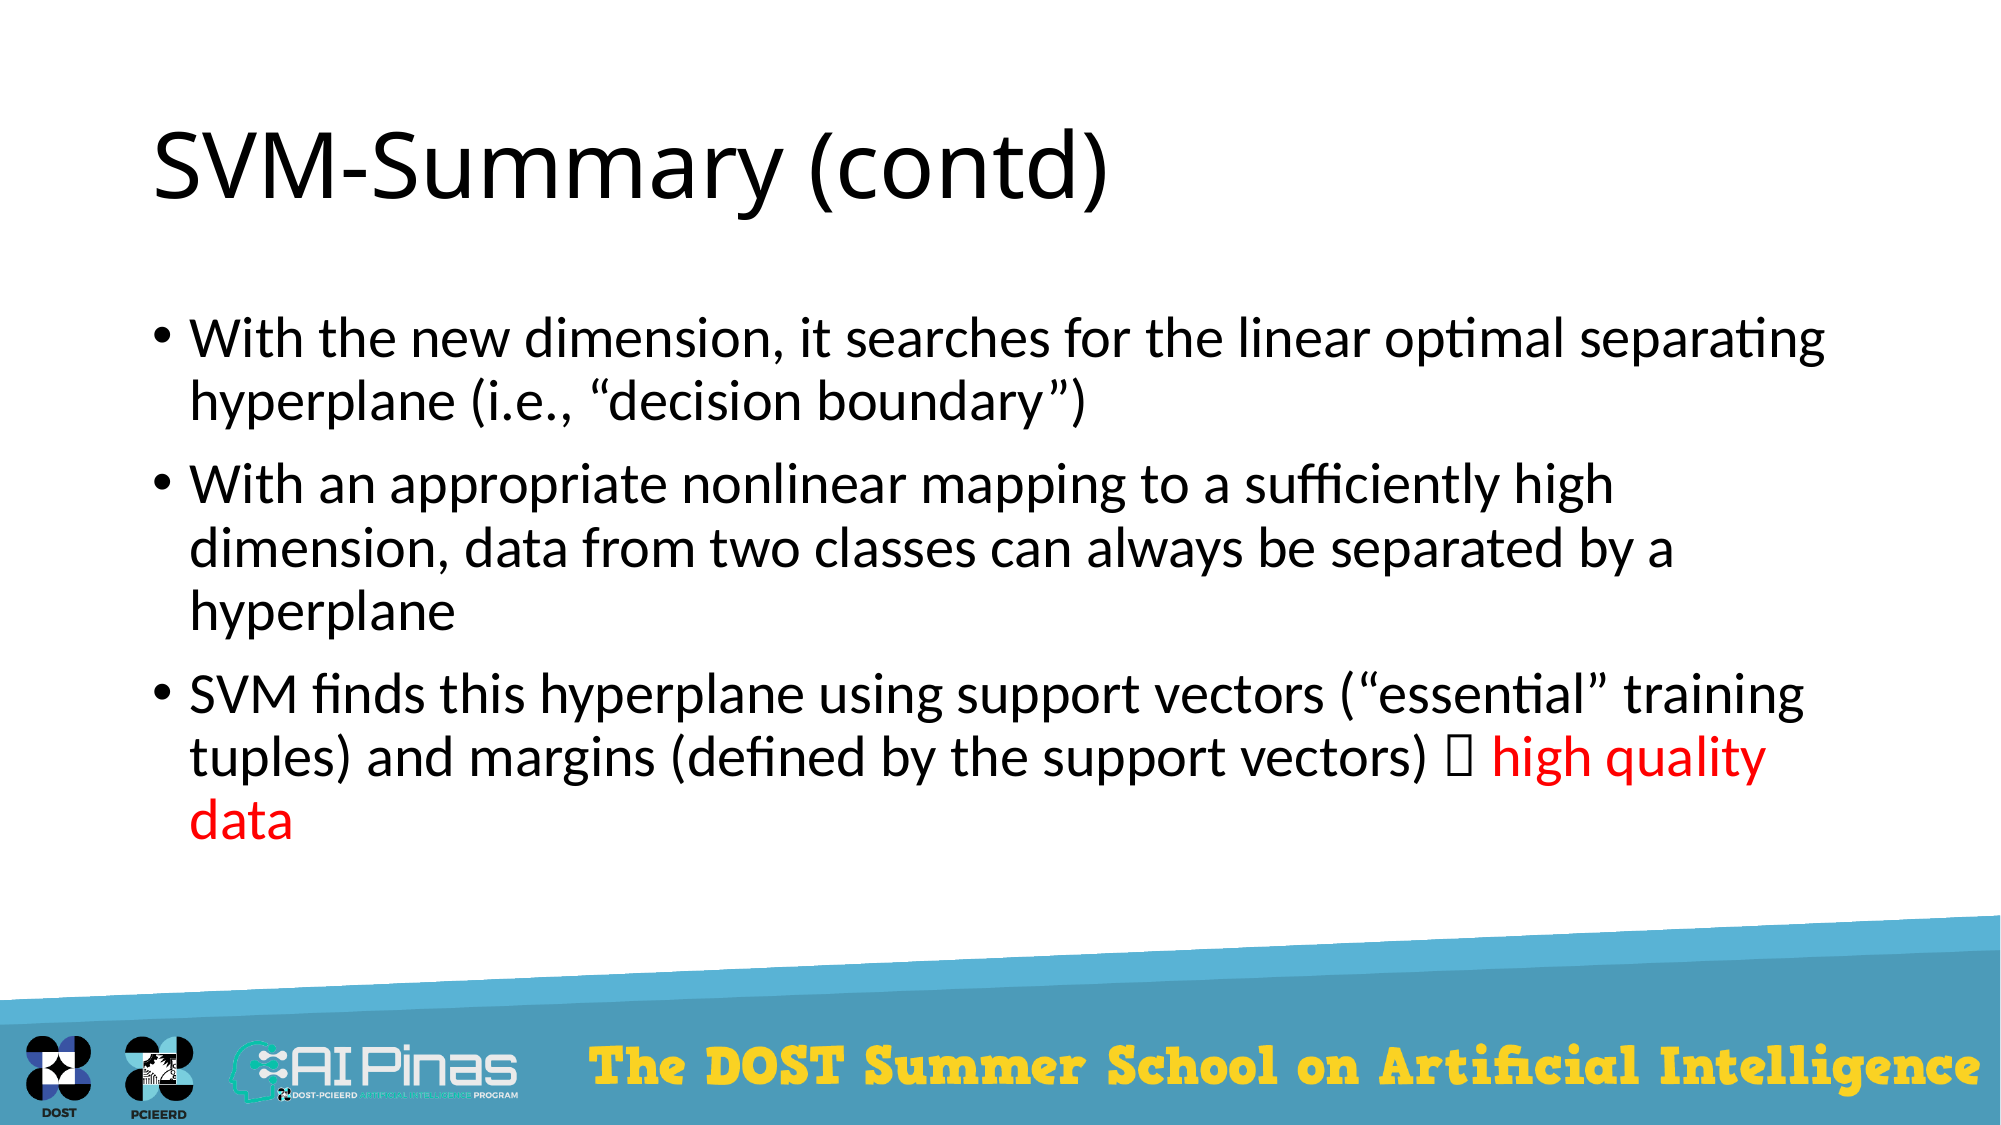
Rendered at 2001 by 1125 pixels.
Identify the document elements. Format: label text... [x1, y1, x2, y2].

title SVM-Summary (contd) [137, 59, 1863, 278]
picture [0, 0, 2001, 1125]
list With the new dimension, it searches for the linear optimal separating hyperplane (i.e., “decision boundary”) With an appropriate nonlinear mapping to a sufficiently high dimension, data from two classes can always be separated by a hyperplane SVM finds this hyperplane using support vectors (“essential” training tuples) and margins (defined by the support vectors)  high quality data [137, 299, 1863, 1014]
